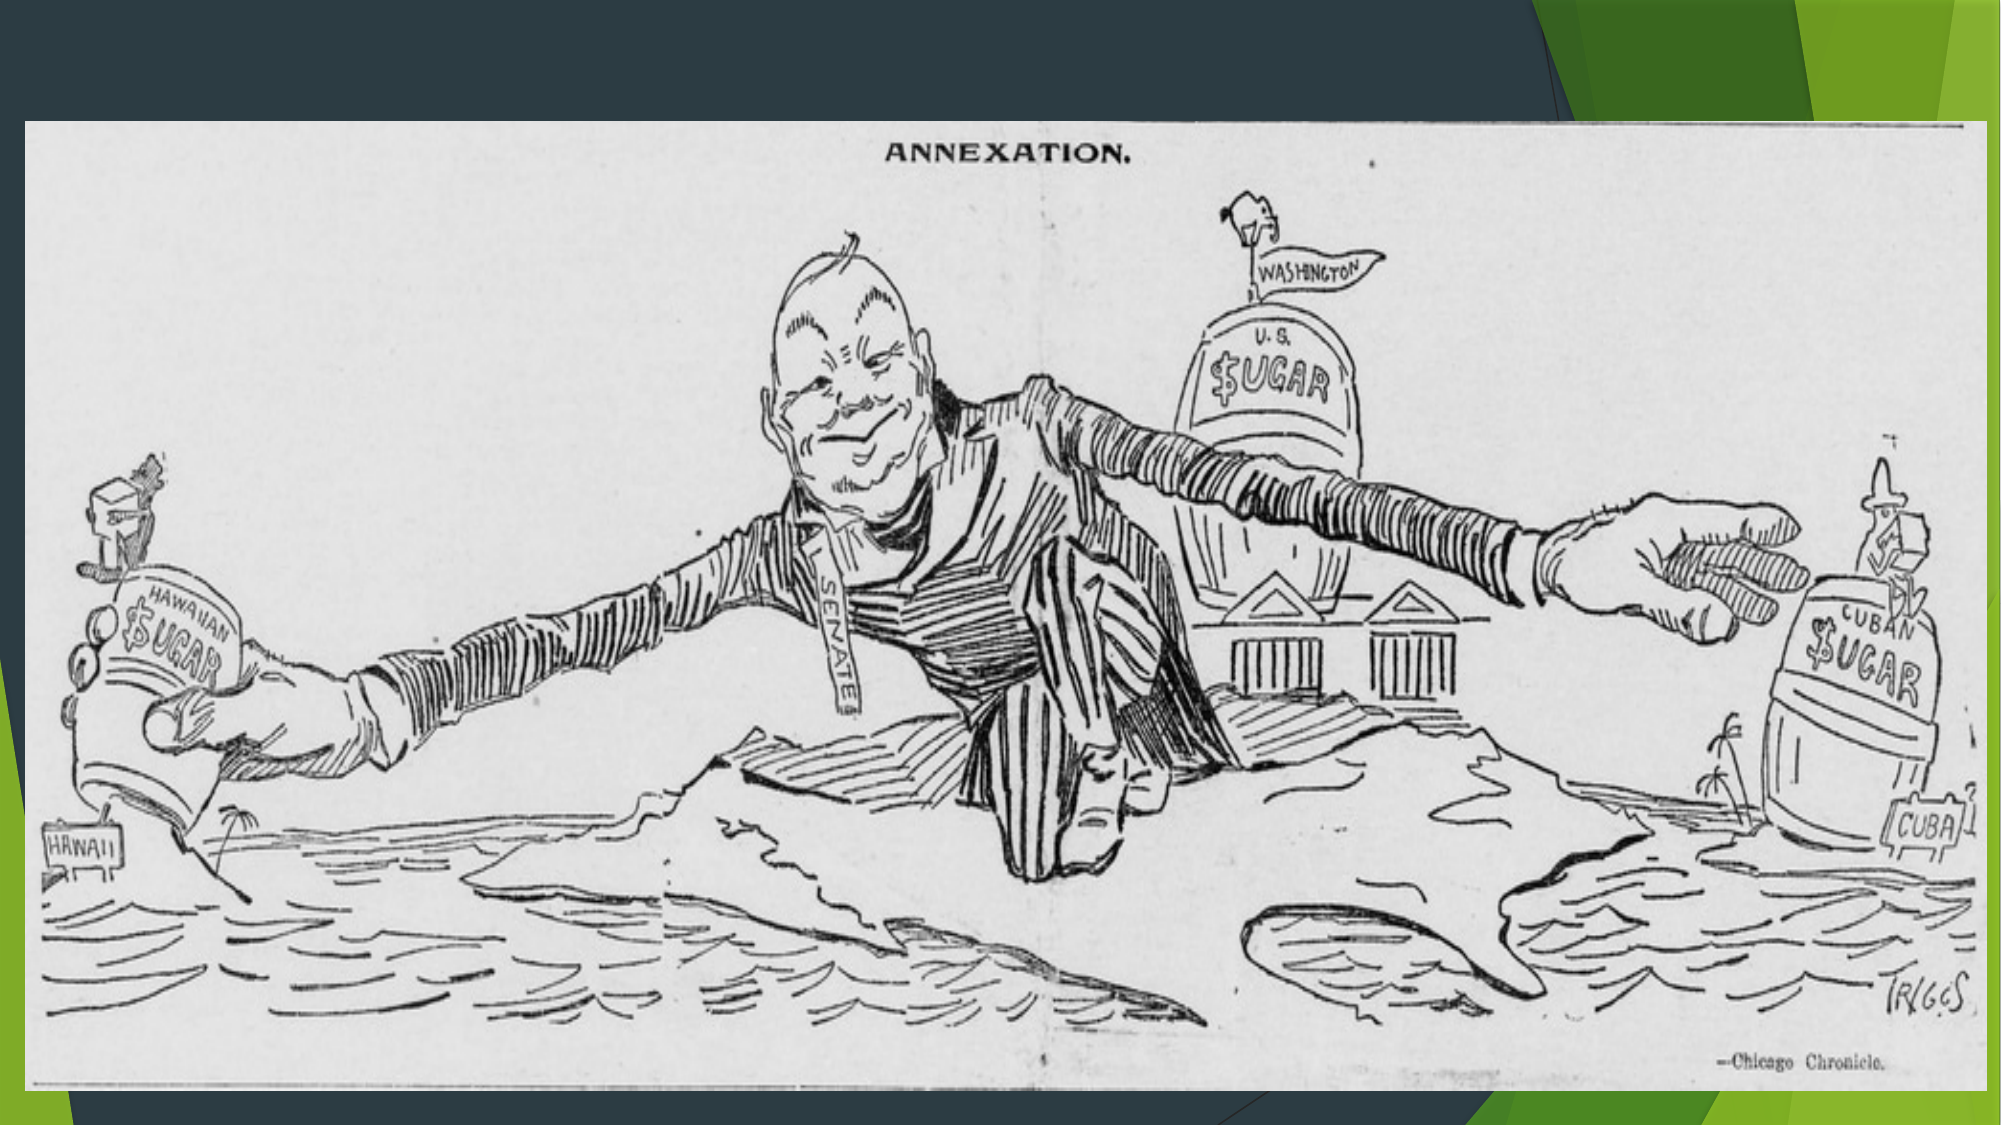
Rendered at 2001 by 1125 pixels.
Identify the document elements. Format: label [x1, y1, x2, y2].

picture [24, 120, 1988, 1091]
